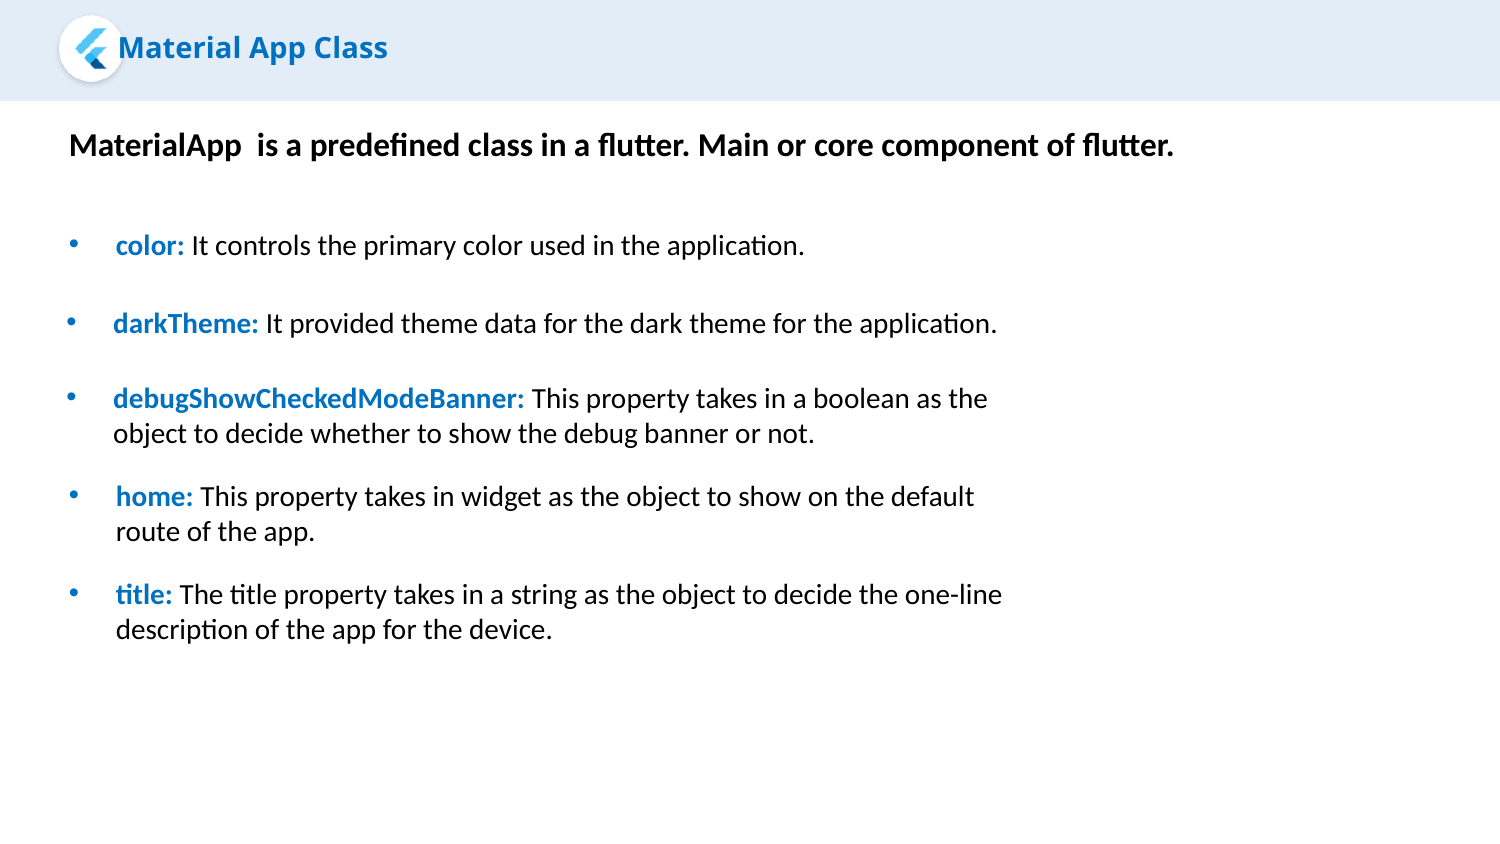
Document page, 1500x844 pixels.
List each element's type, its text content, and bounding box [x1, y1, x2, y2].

text_box home: This property takes in widget as the object to show on the default route of the app. [54, 469, 1030, 555]
text_box MaterialApp is a predefined class in a flutter. Main or core component of flutter. [54, 115, 1350, 171]
text_box color: It controls the primary color used in the application. [54, 219, 1030, 269]
text_box Material App Class [102, 21, 404, 72]
picture [0, 0, 1500, 844]
text_box debugShowCheckedModeBanner: This property takes in a boolean as the object to decide whether to show the debug banner or not. [51, 371, 1027, 457]
text_box title: The title property takes in a string as the object to decide the one-line description of the app for the device. [54, 567, 1030, 653]
text_box darkTheme: It provided theme data for the dark theme for the application. [51, 296, 1027, 347]
